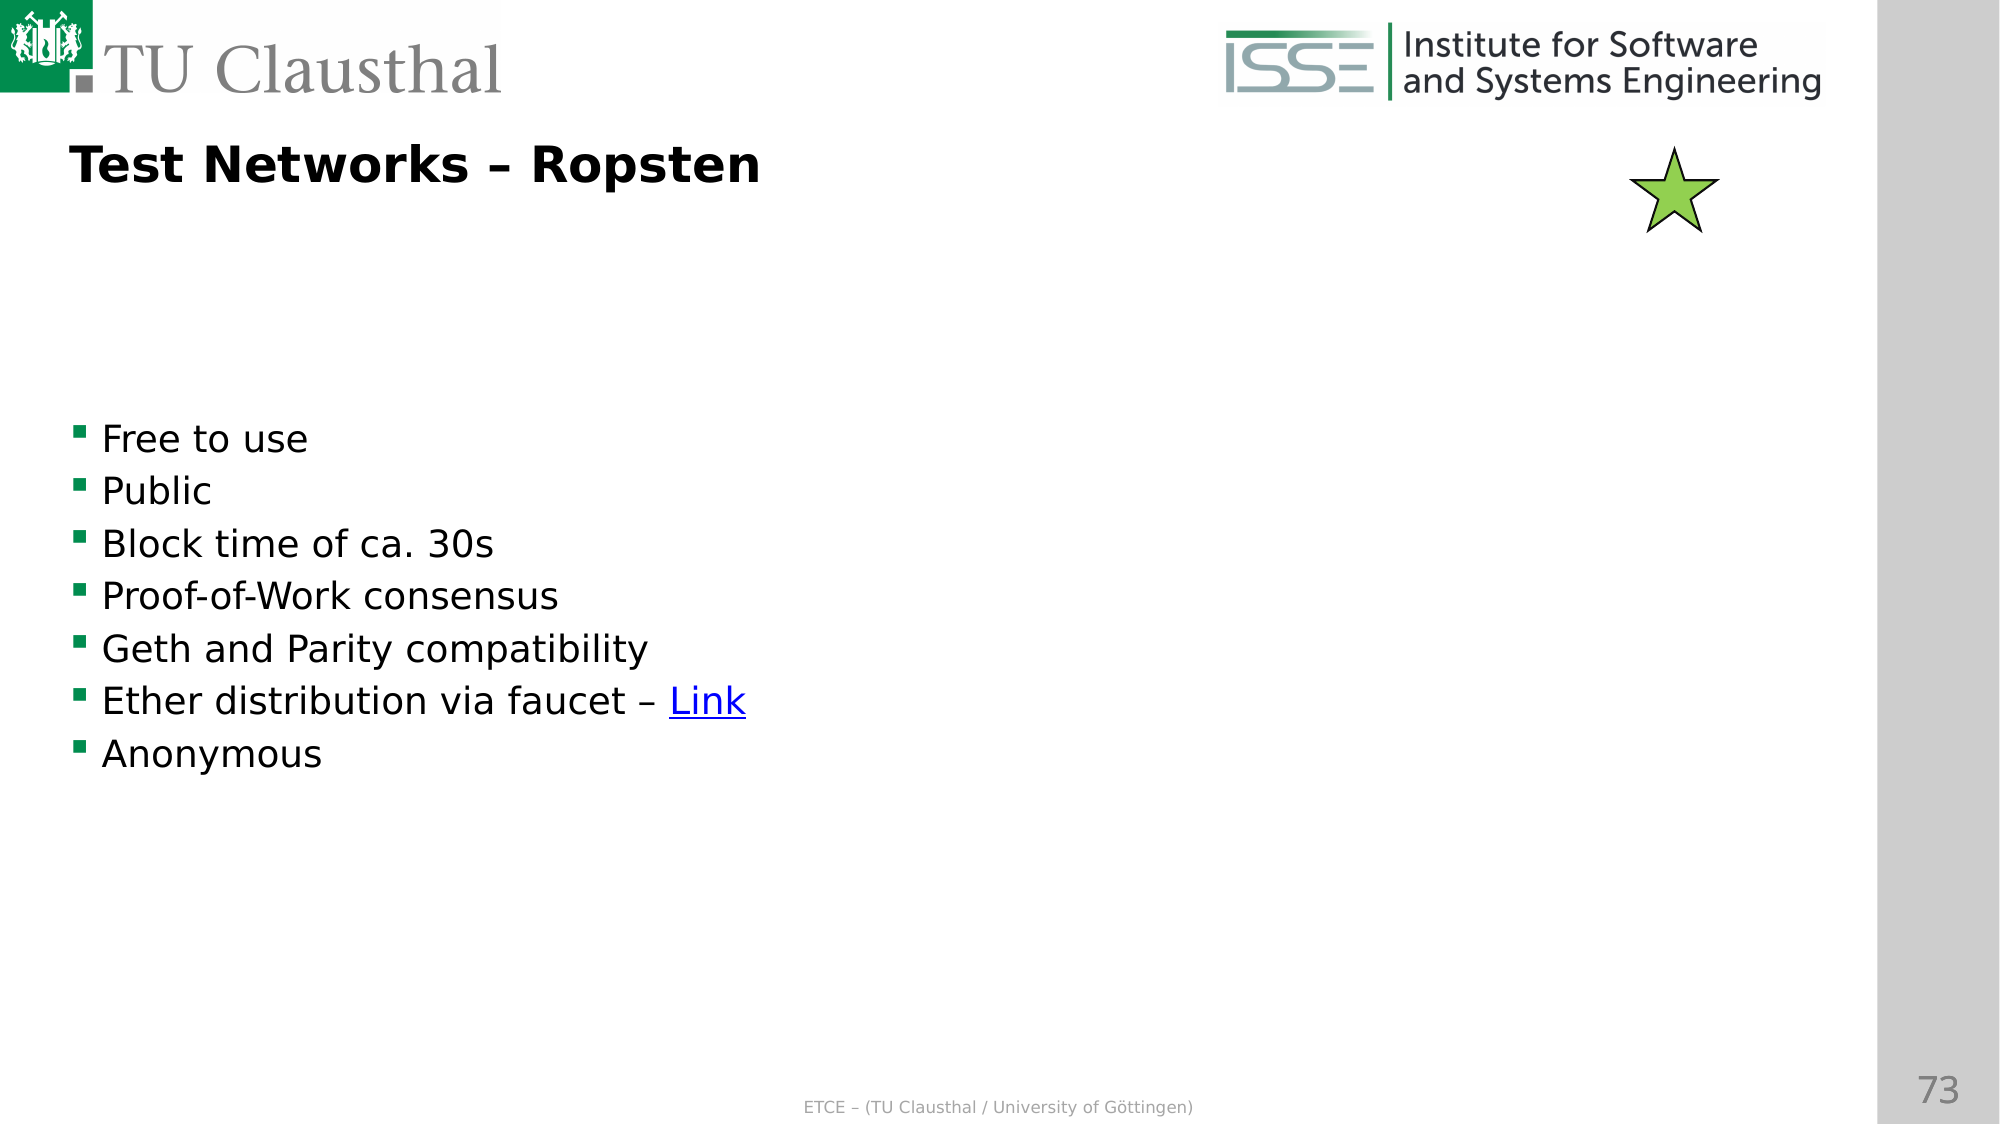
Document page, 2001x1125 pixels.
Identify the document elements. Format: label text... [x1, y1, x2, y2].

picture [0, 0, 501, 93]
picture [1218, 22, 1826, 107]
text_box Test Networks – Ropsten [54, 125, 1818, 208]
text_box [1629, 145, 1720, 234]
text_box Free to use Public Block time of ca. 30s Proof-of-Work consensus Geth and Parity compatibility Ether distribution via faucet – Link Anonymous [54, 208, 1818, 1034]
